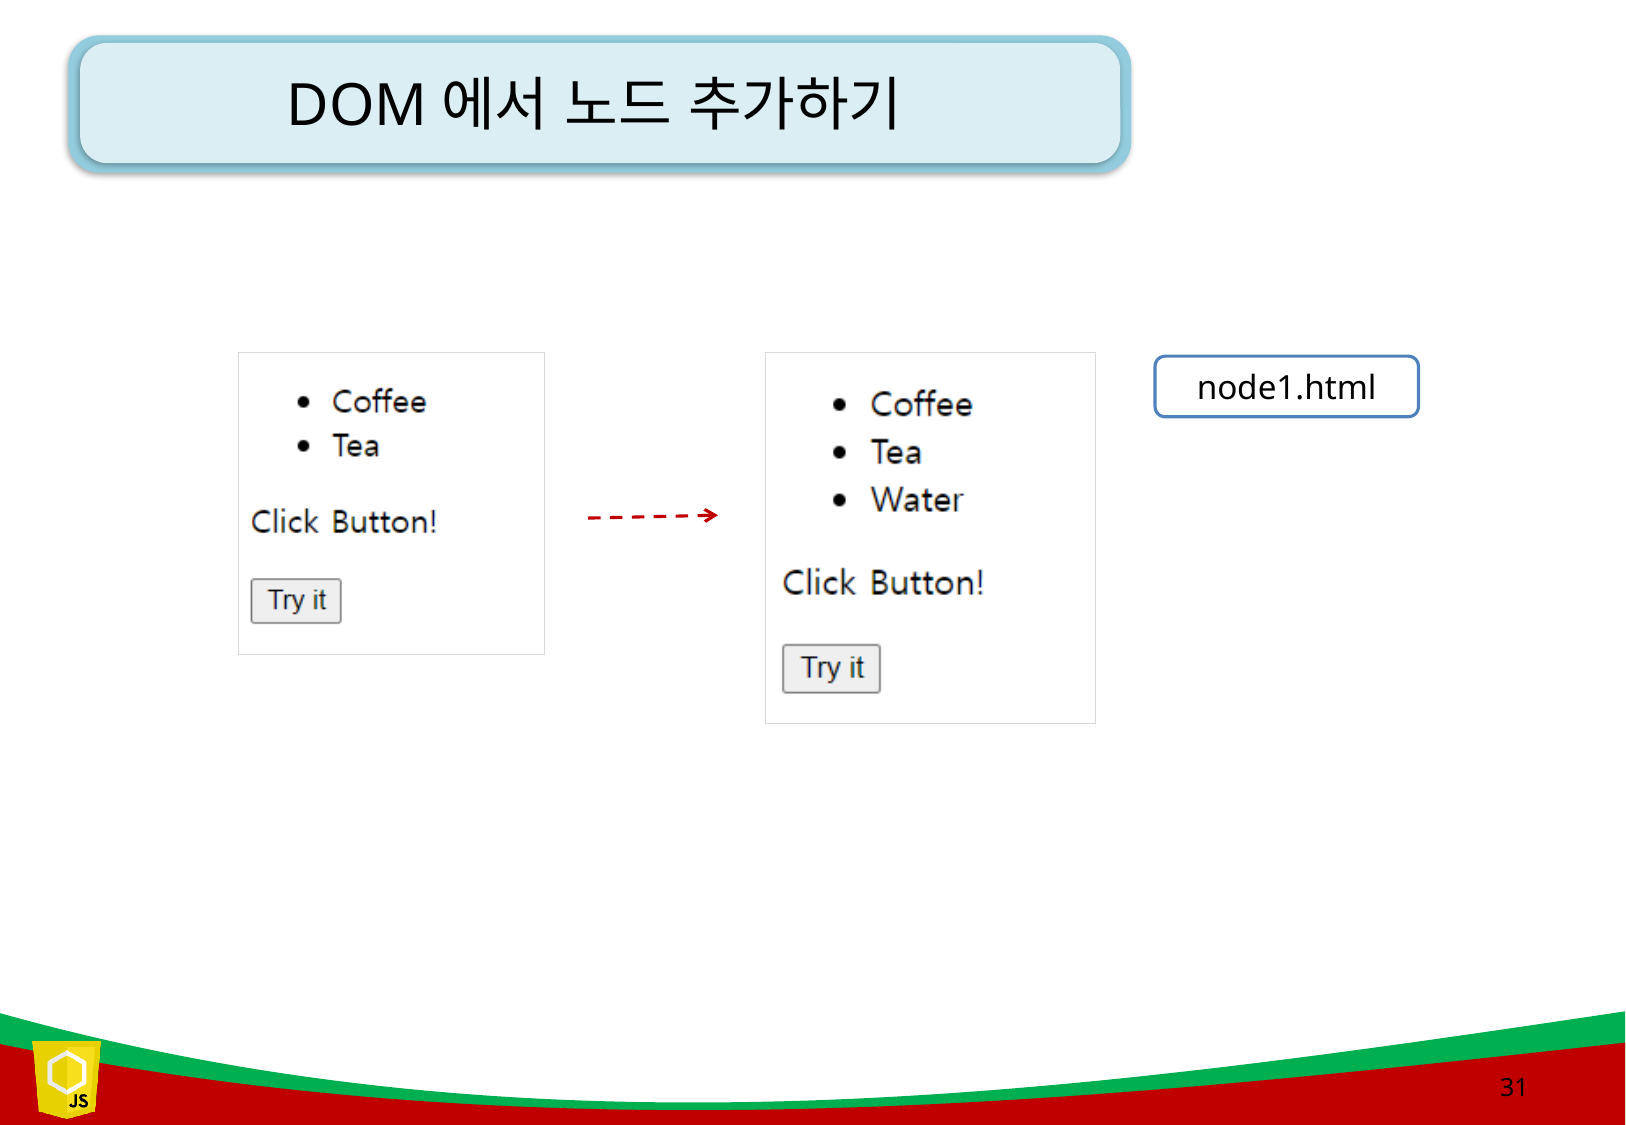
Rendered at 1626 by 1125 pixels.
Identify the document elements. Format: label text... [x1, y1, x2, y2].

text_box node1.html [1152, 354, 1421, 419]
slide_number 31 [1452, 1058, 1544, 1119]
picture [32, 1041, 101, 1119]
picture [238, 351, 545, 655]
title DOM에서 노드 추가하기 [68, 32, 1121, 173]
picture [764, 351, 1097, 724]
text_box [587, 514, 719, 519]
